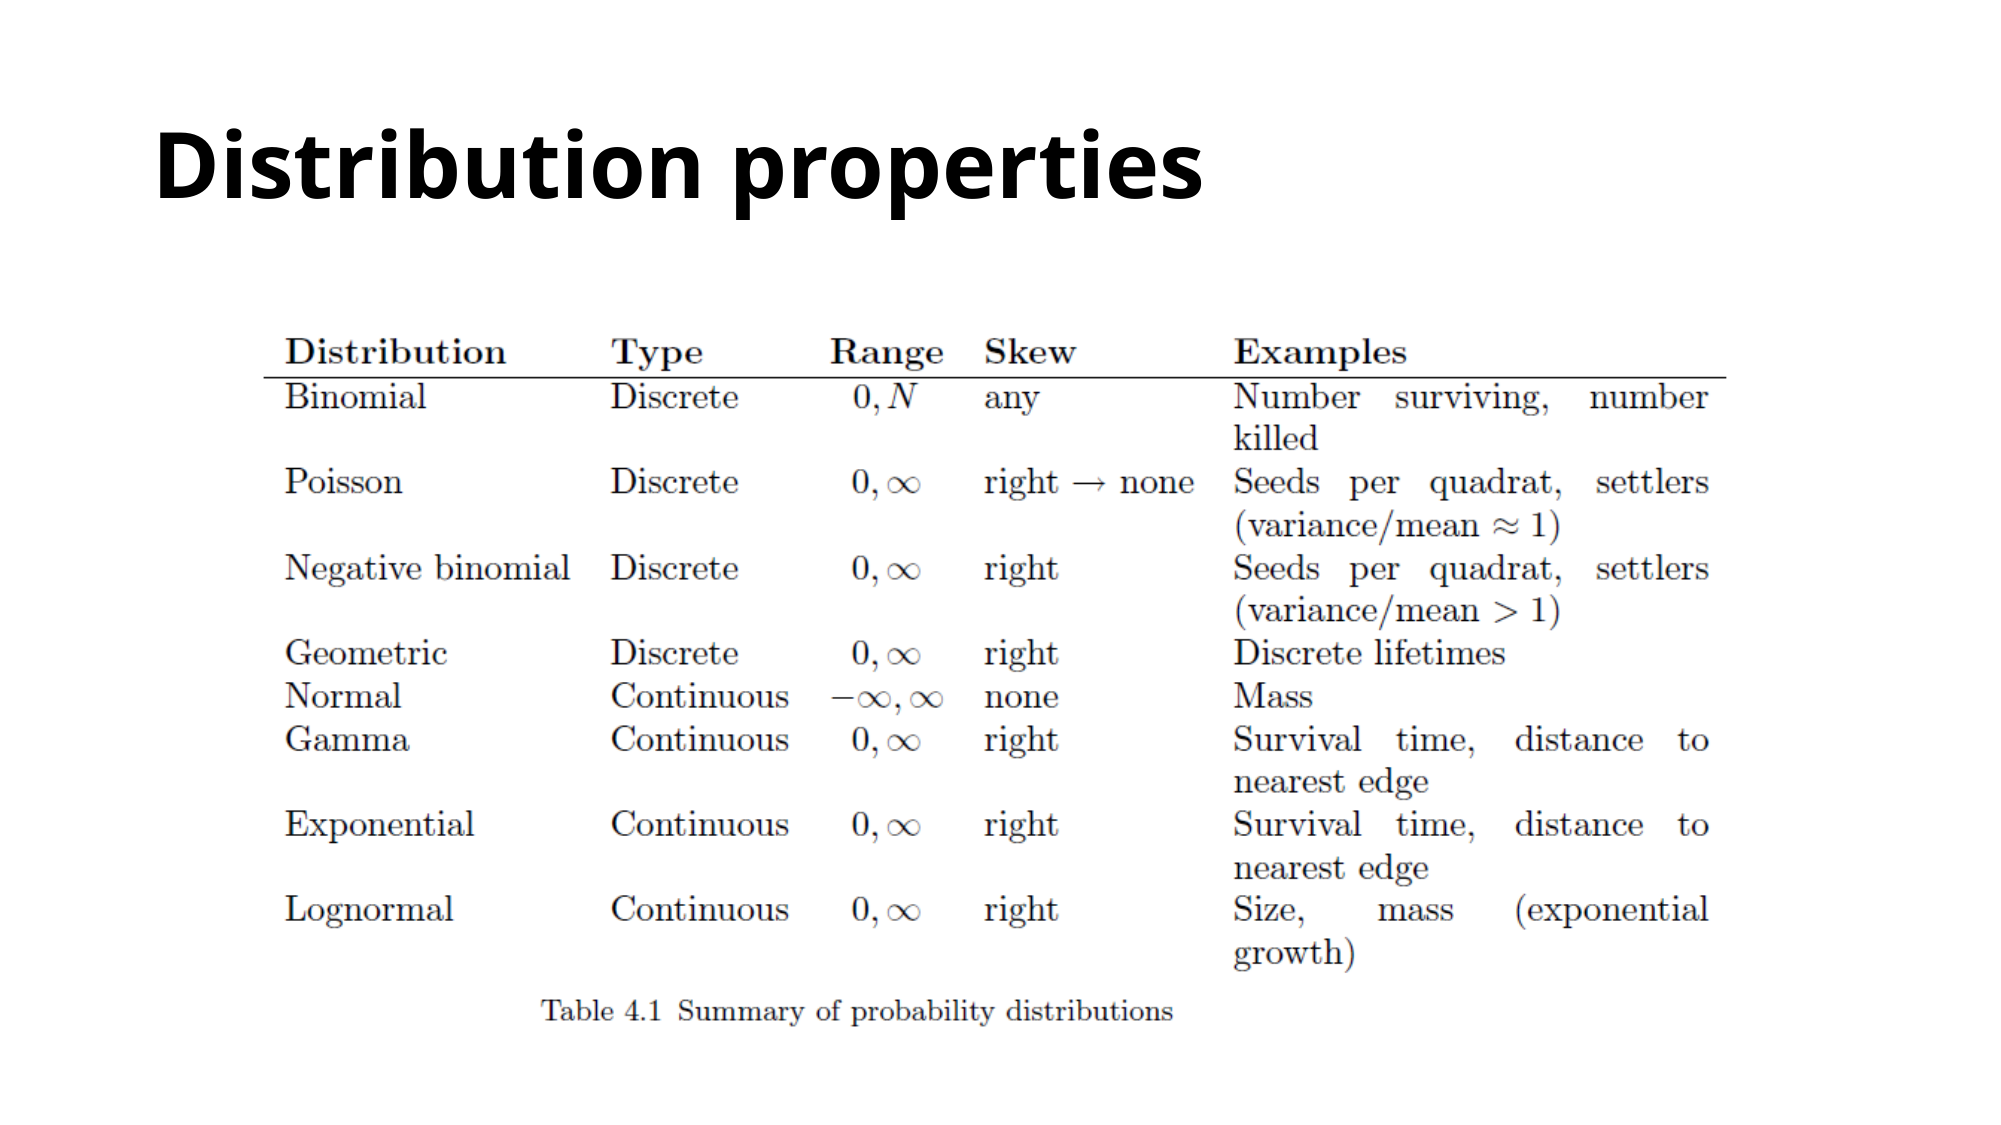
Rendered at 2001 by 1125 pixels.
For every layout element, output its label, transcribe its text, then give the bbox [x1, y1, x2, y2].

picture [249, 328, 1727, 1048]
title Distribution properties [137, 59, 1863, 278]
